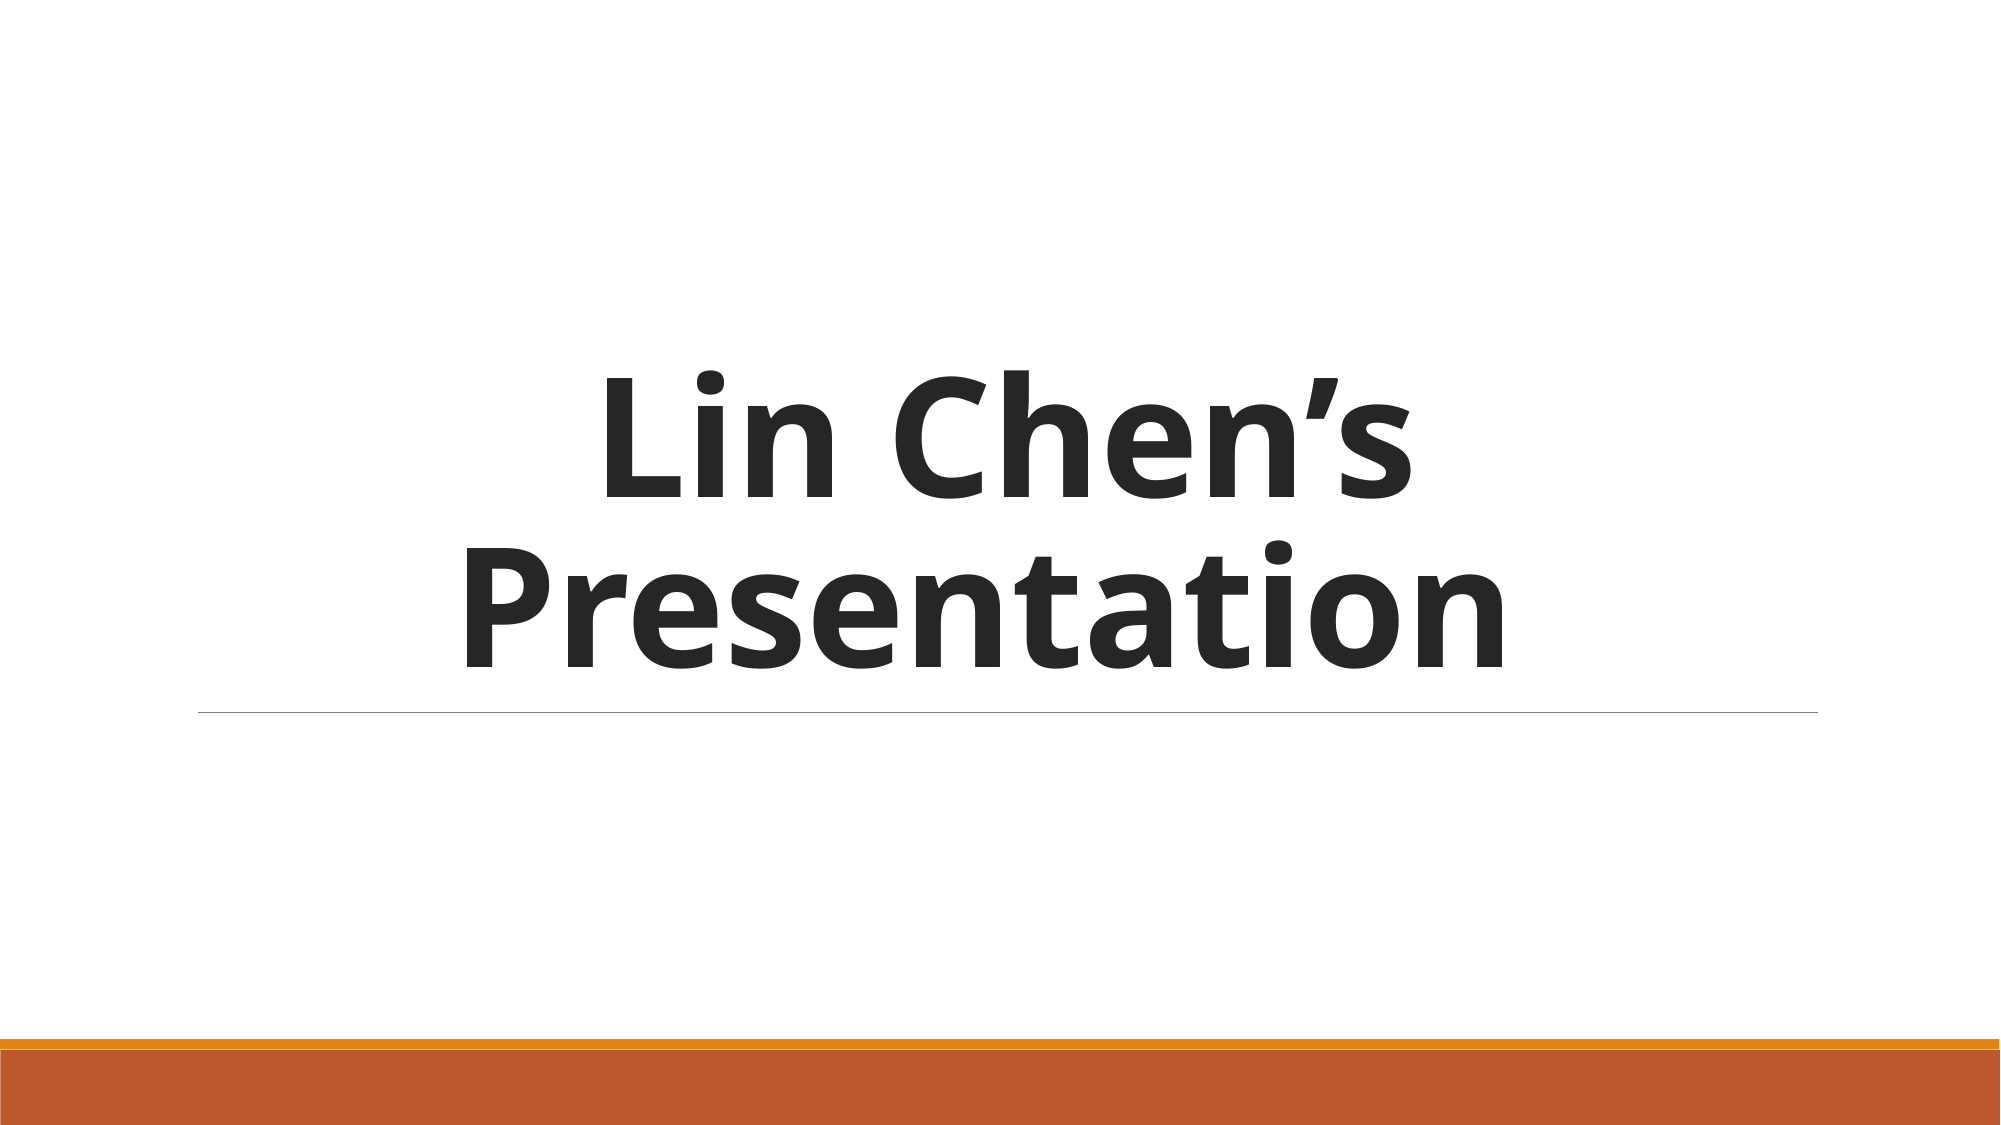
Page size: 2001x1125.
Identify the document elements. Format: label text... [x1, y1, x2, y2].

title Lin Chen’s Presentation [180, 124, 1830, 710]
